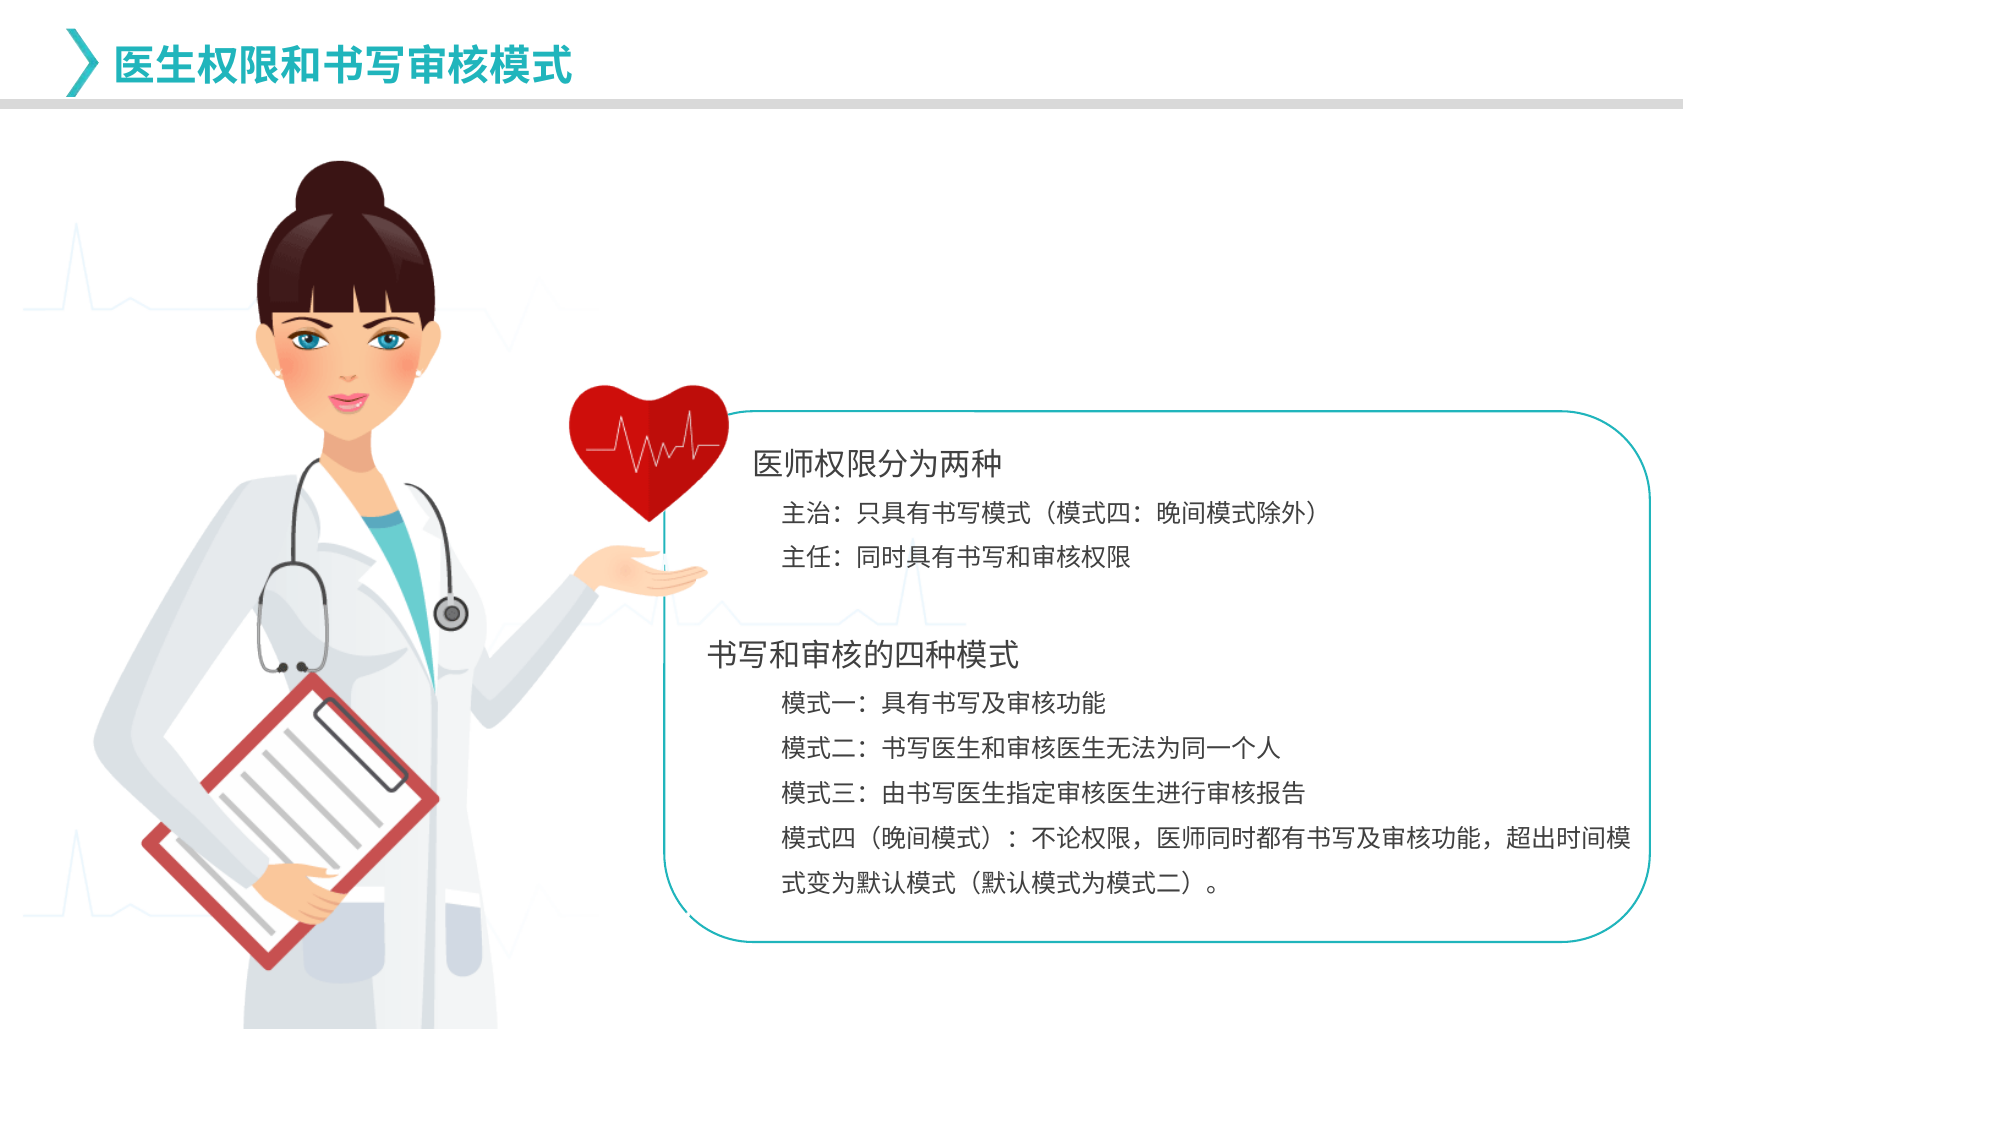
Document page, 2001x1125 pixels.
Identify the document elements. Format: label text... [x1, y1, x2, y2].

text_box [985, 906, 1634, 944]
text_box 医生权限和书写审核模式 [99, 31, 617, 97]
text_box [985, 410, 1587, 414]
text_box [65, 28, 99, 98]
picture [6, 135, 985, 1029]
text_box 医师权限分为两种 主治：只具有书写模式（模式四：晚间模式除外） 主任：同时具有书写和审核权限 书写和审核的四种模式 模式一：具有书写及审核功能 模式二：书写医生和审核医生无法为同一个人 模式三：由书写医生指定审核医生进行审核报告 模式四（晚间模式）：不论权限，医师同时都有书写及审核功能，超出时间模式变为默认模式（默认模式为模式二）。 [985, 414, 1648, 906]
